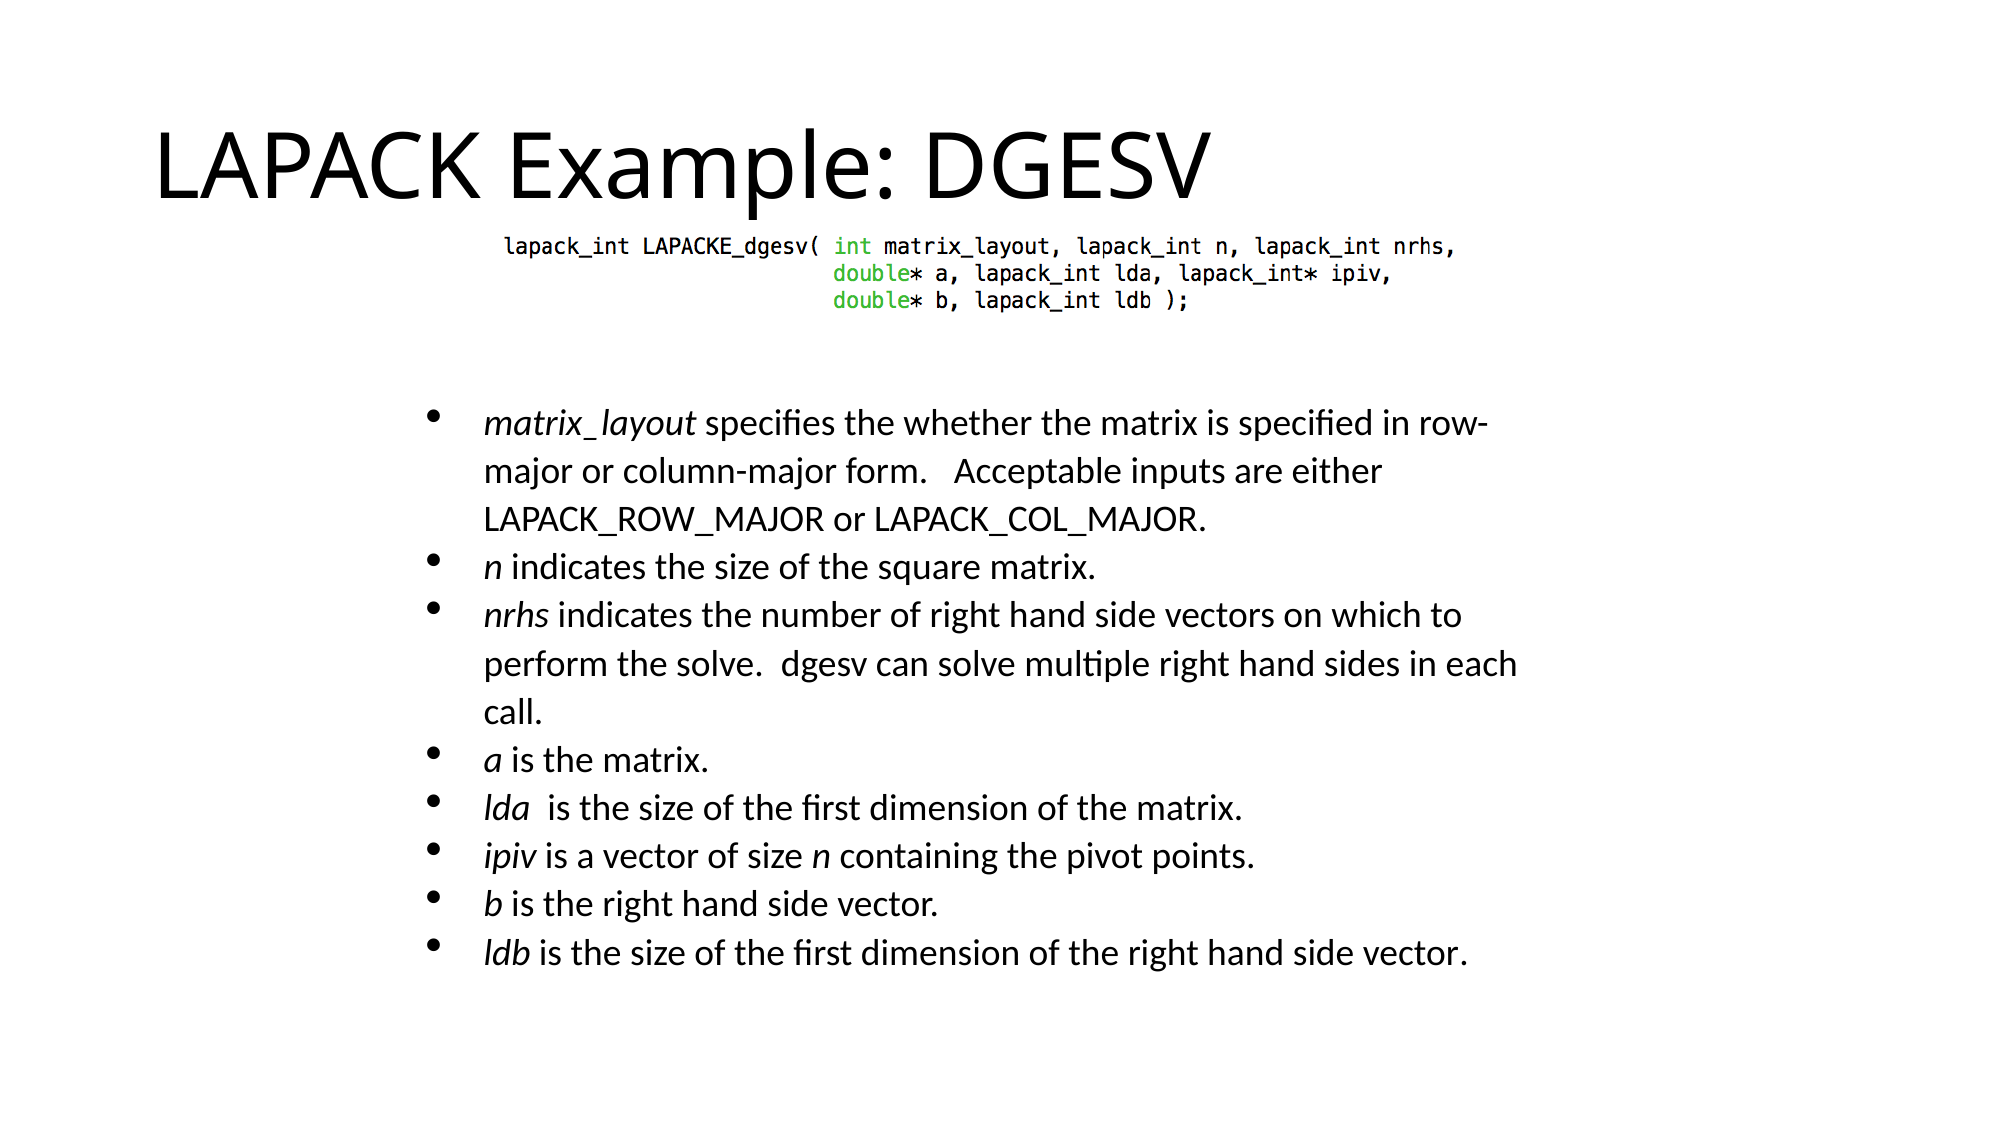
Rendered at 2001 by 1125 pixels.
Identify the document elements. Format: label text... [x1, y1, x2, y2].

text_box matrix_layout specifies the whether the matrix is specified in row-major or column-major form. Acceptable inputs are either LAPACK_ROW_MAJOR or LAPACK_COL_MAJOR. n indicates the size of the square matrix. nrhs indicates the number of right hand side vectors on which to perform the solve. dgesv can solve multiple right hand sides in each call. a is the matrix. lda is the size of the first dimension of the matrix. ipiv is a vector of size n containing the pivot points. b is the right hand side vector. ldb is the size of the first dimension of the right hand side vector. [412, 387, 1538, 980]
picture [499, 232, 1475, 315]
title LAPACK Example: DGESV [137, 59, 1863, 278]
